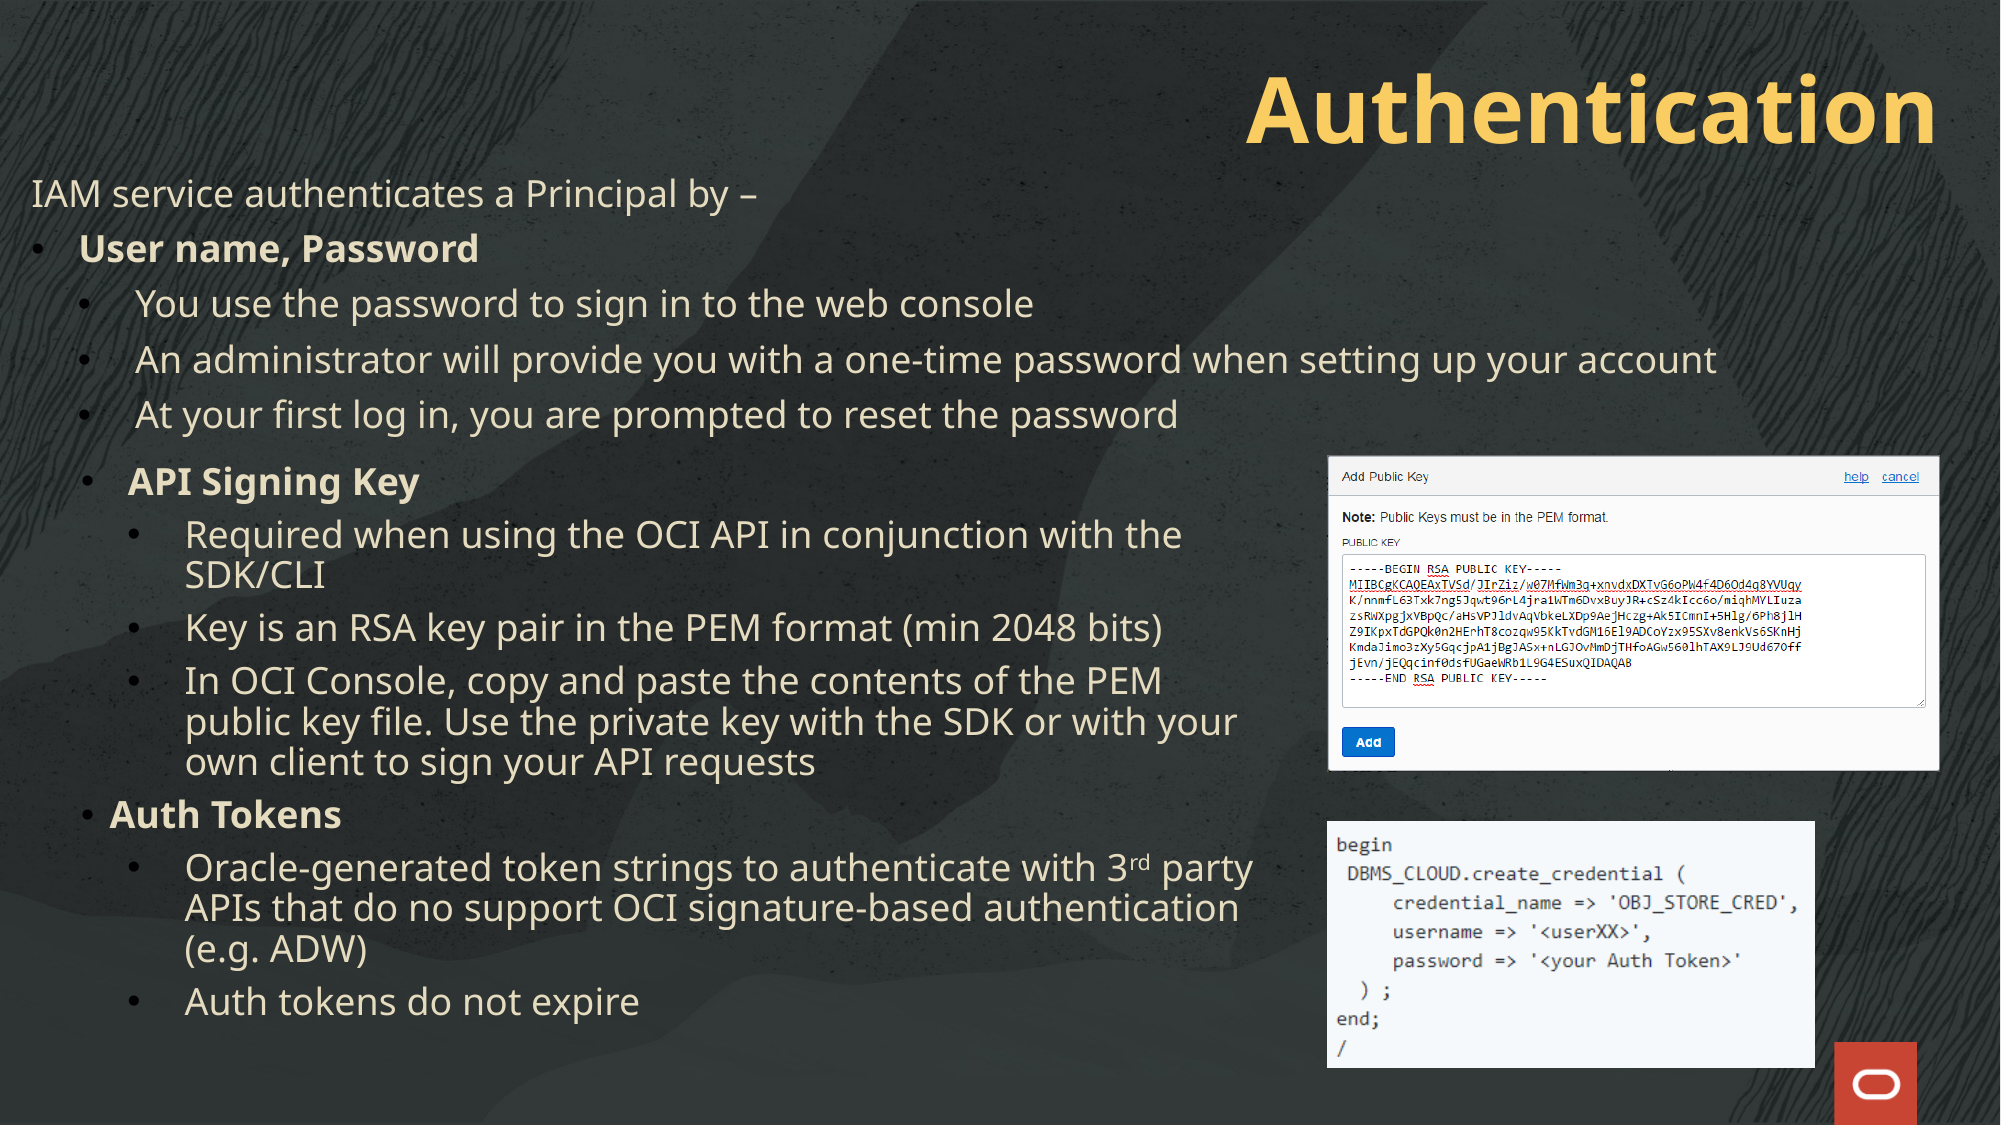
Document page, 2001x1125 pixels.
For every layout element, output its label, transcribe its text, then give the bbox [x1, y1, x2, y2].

text_box API Signing Key Required when using the OCI API in conjunction with the SDK/CLI Key is an RSA key pair in the PEM format (min 2048 bits) In OCI Console, copy and paste the contents of the PEM public key file. Use the private key with the SDK or with your own client to sign your API requests Auth Tokens Oracle-generated token strings to authenticate with 3rd party APIs that do no support OCI signature-based authentication (e.g. ADW) Auth tokens do not expire [66, 455, 1282, 1031]
picture [0, 0, 2001, 1125]
list IAM service authenticates a Principal by – User name, Password You use the password to sign in to the web console An administrator will provide you with a one-time password when setting up your account At your first log in, you are prompted to reset the password [31, 173, 1827, 456]
title Authentication [375, 51, 1940, 165]
